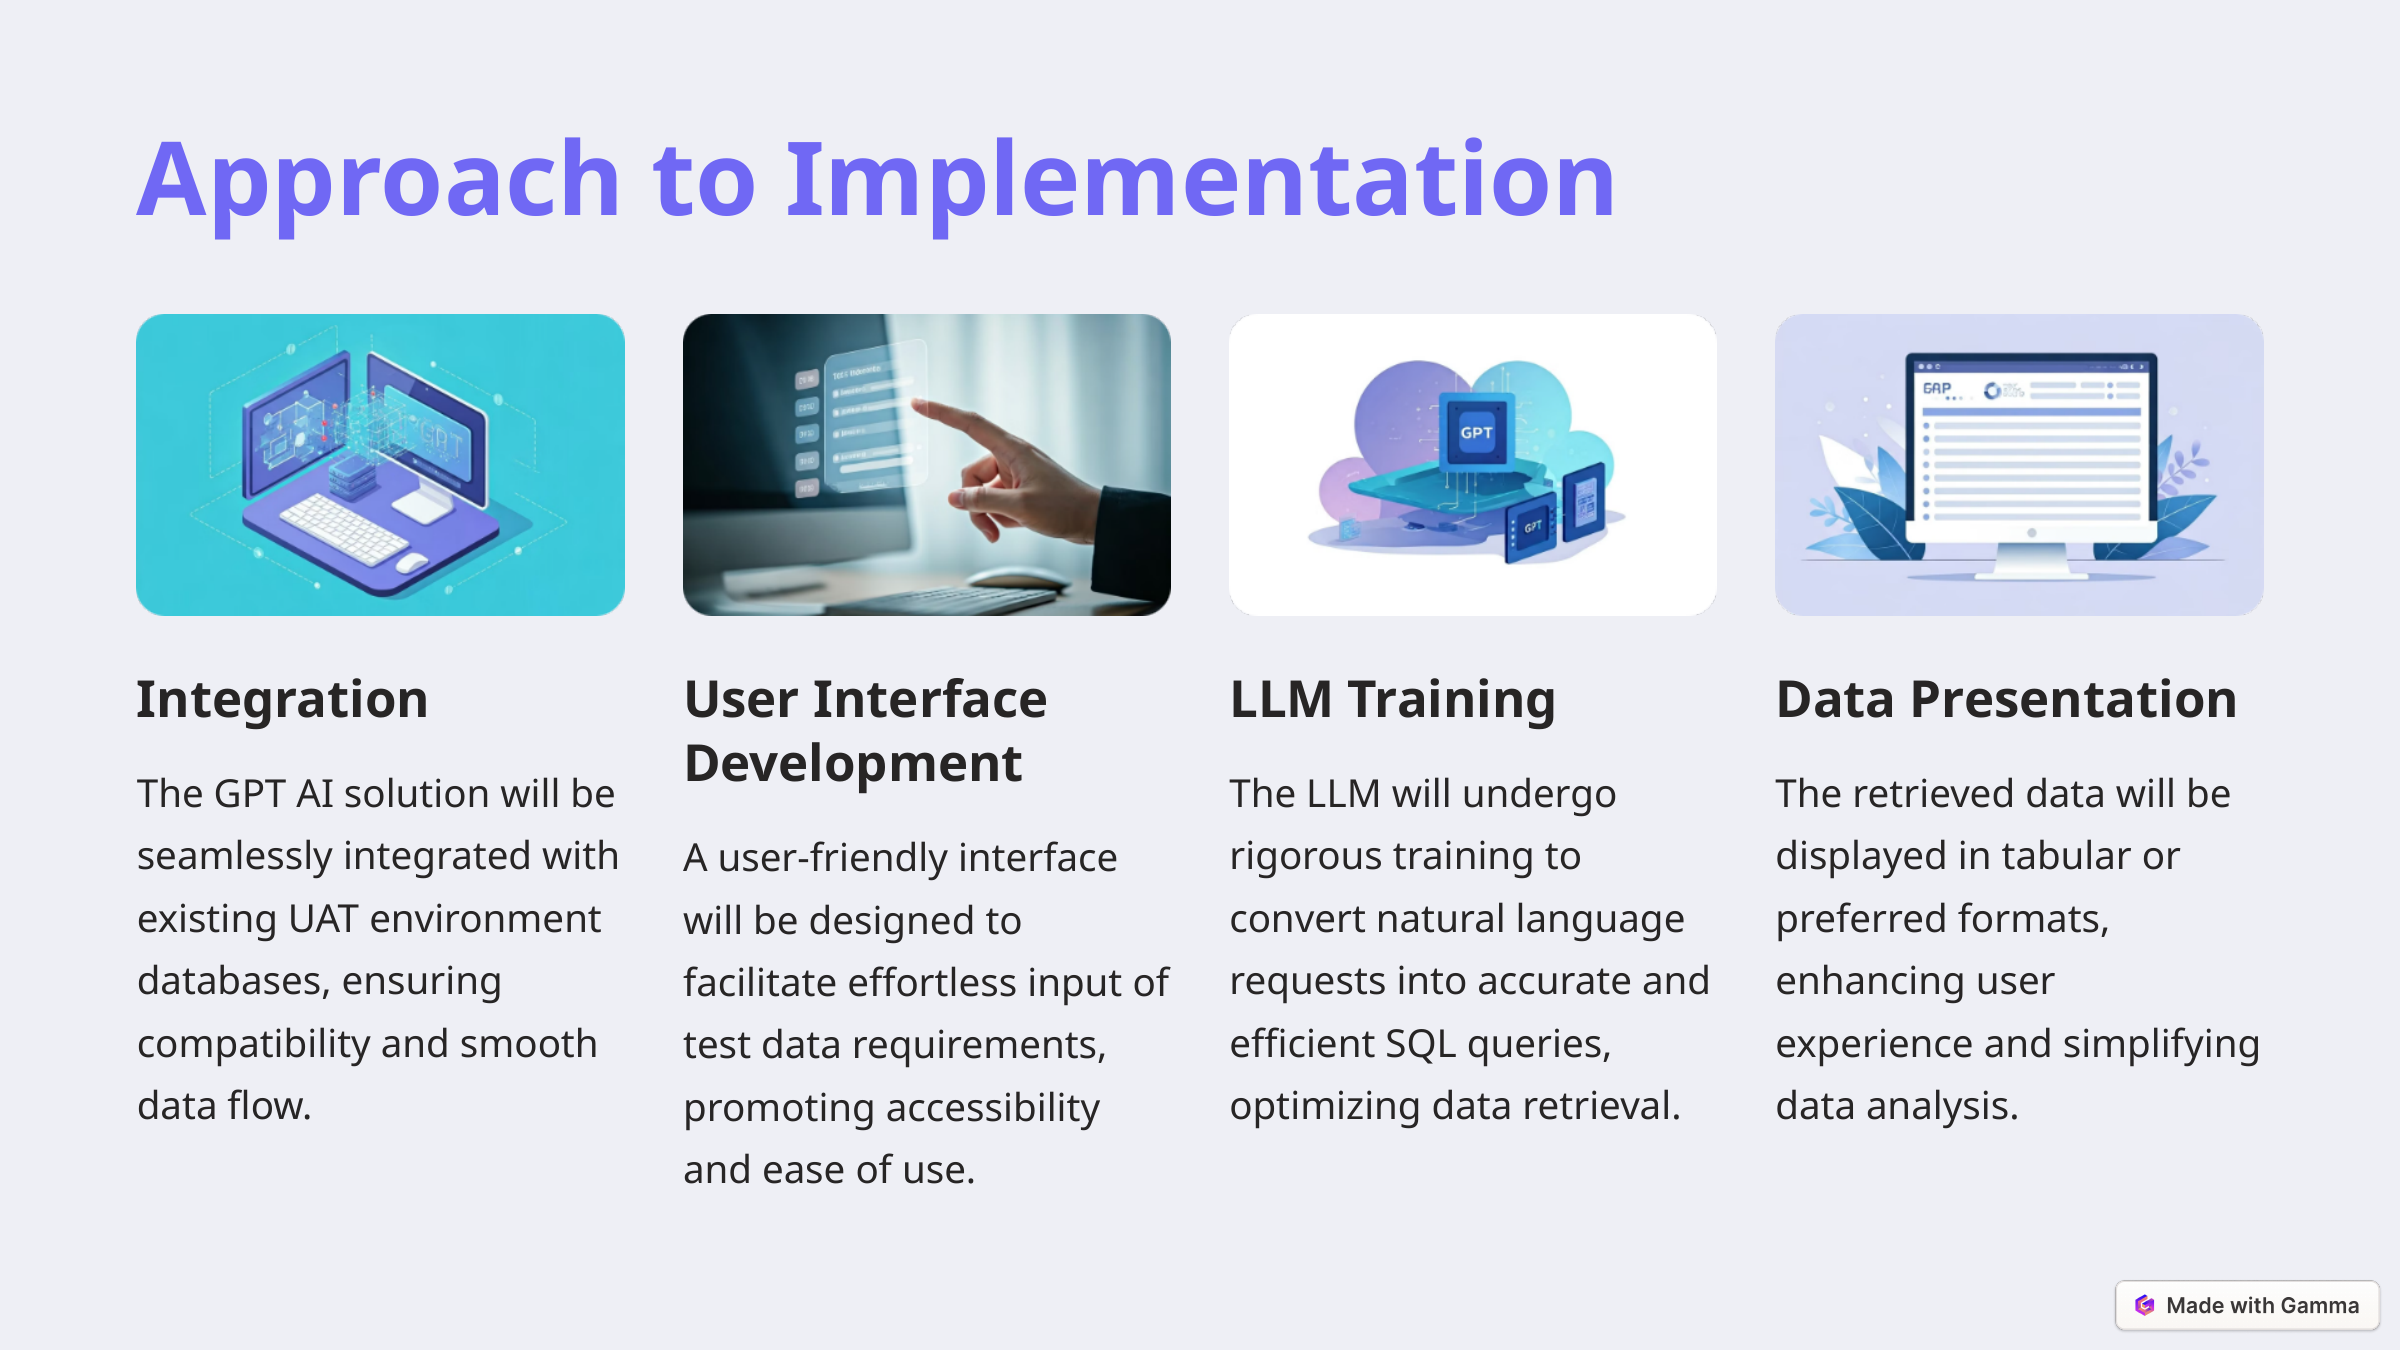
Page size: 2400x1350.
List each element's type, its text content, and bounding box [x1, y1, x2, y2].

text_box A user-friendly interface will be designed to facilitate effortless input of test data requirements, promoting accessibility and ease of use. [683, 816, 1171, 1255]
text_box Approach to Implementation [136, 107, 1444, 237]
text_box The LLM will undergo rigorous training to convert natural language requests into accurate and efficient SQL queries, optimizing data retrieval. [1229, 752, 1717, 1191]
picture [1229, 314, 1717, 616]
text_box The retrieved data will be displayed in tabular or preferred formats, enhancing user experience and simplifying data analysis. [1775, 752, 2263, 1128]
text_box LLM Training [1229, 664, 1717, 729]
picture [683, 314, 1171, 616]
text_box Integration [136, 664, 625, 729]
text_box User Interface Development [683, 664, 1171, 794]
picture [136, 314, 625, 616]
picture [2106, 1271, 2389, 1339]
picture [1775, 314, 2264, 616]
text_box Data Presentation [1775, 664, 2263, 729]
text_box The GPT AI solution will be seamlessly integrated with existing UAT environment databases, ensuring compatibility and smooth data flow. [136, 752, 625, 1128]
